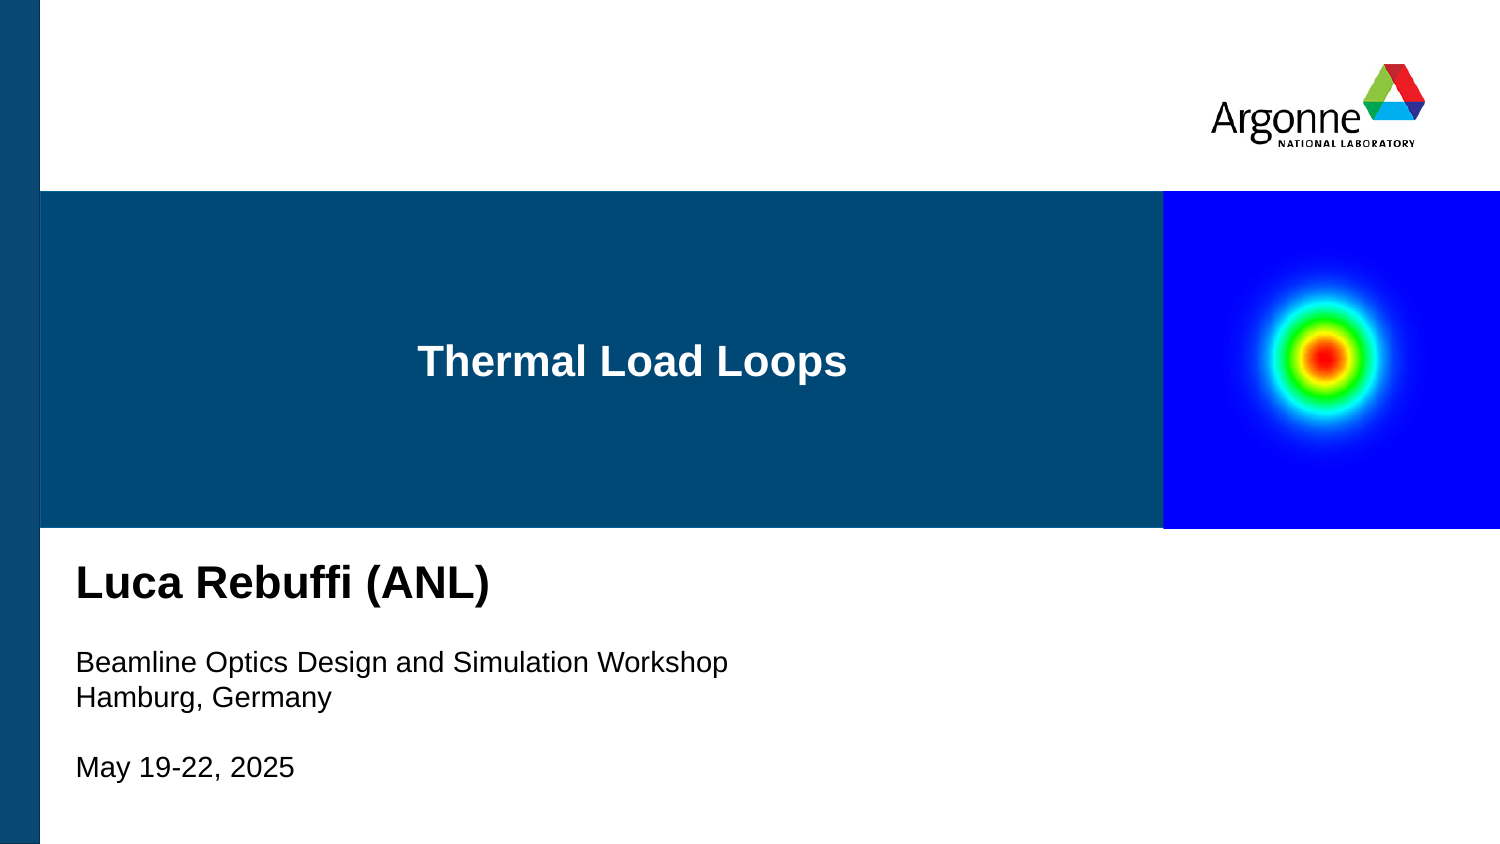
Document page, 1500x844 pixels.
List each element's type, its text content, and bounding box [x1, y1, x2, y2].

text_box Luca Rebuffi (ANL) Beamline Optics Design and Simulation Workshop Hamburg, Germany May 19-22, 2025 [60, 545, 1500, 791]
title Thermal Load Loops [40, 191, 1163, 528]
picture [1163, 190, 1500, 530]
picture [1211, 64, 1425, 147]
